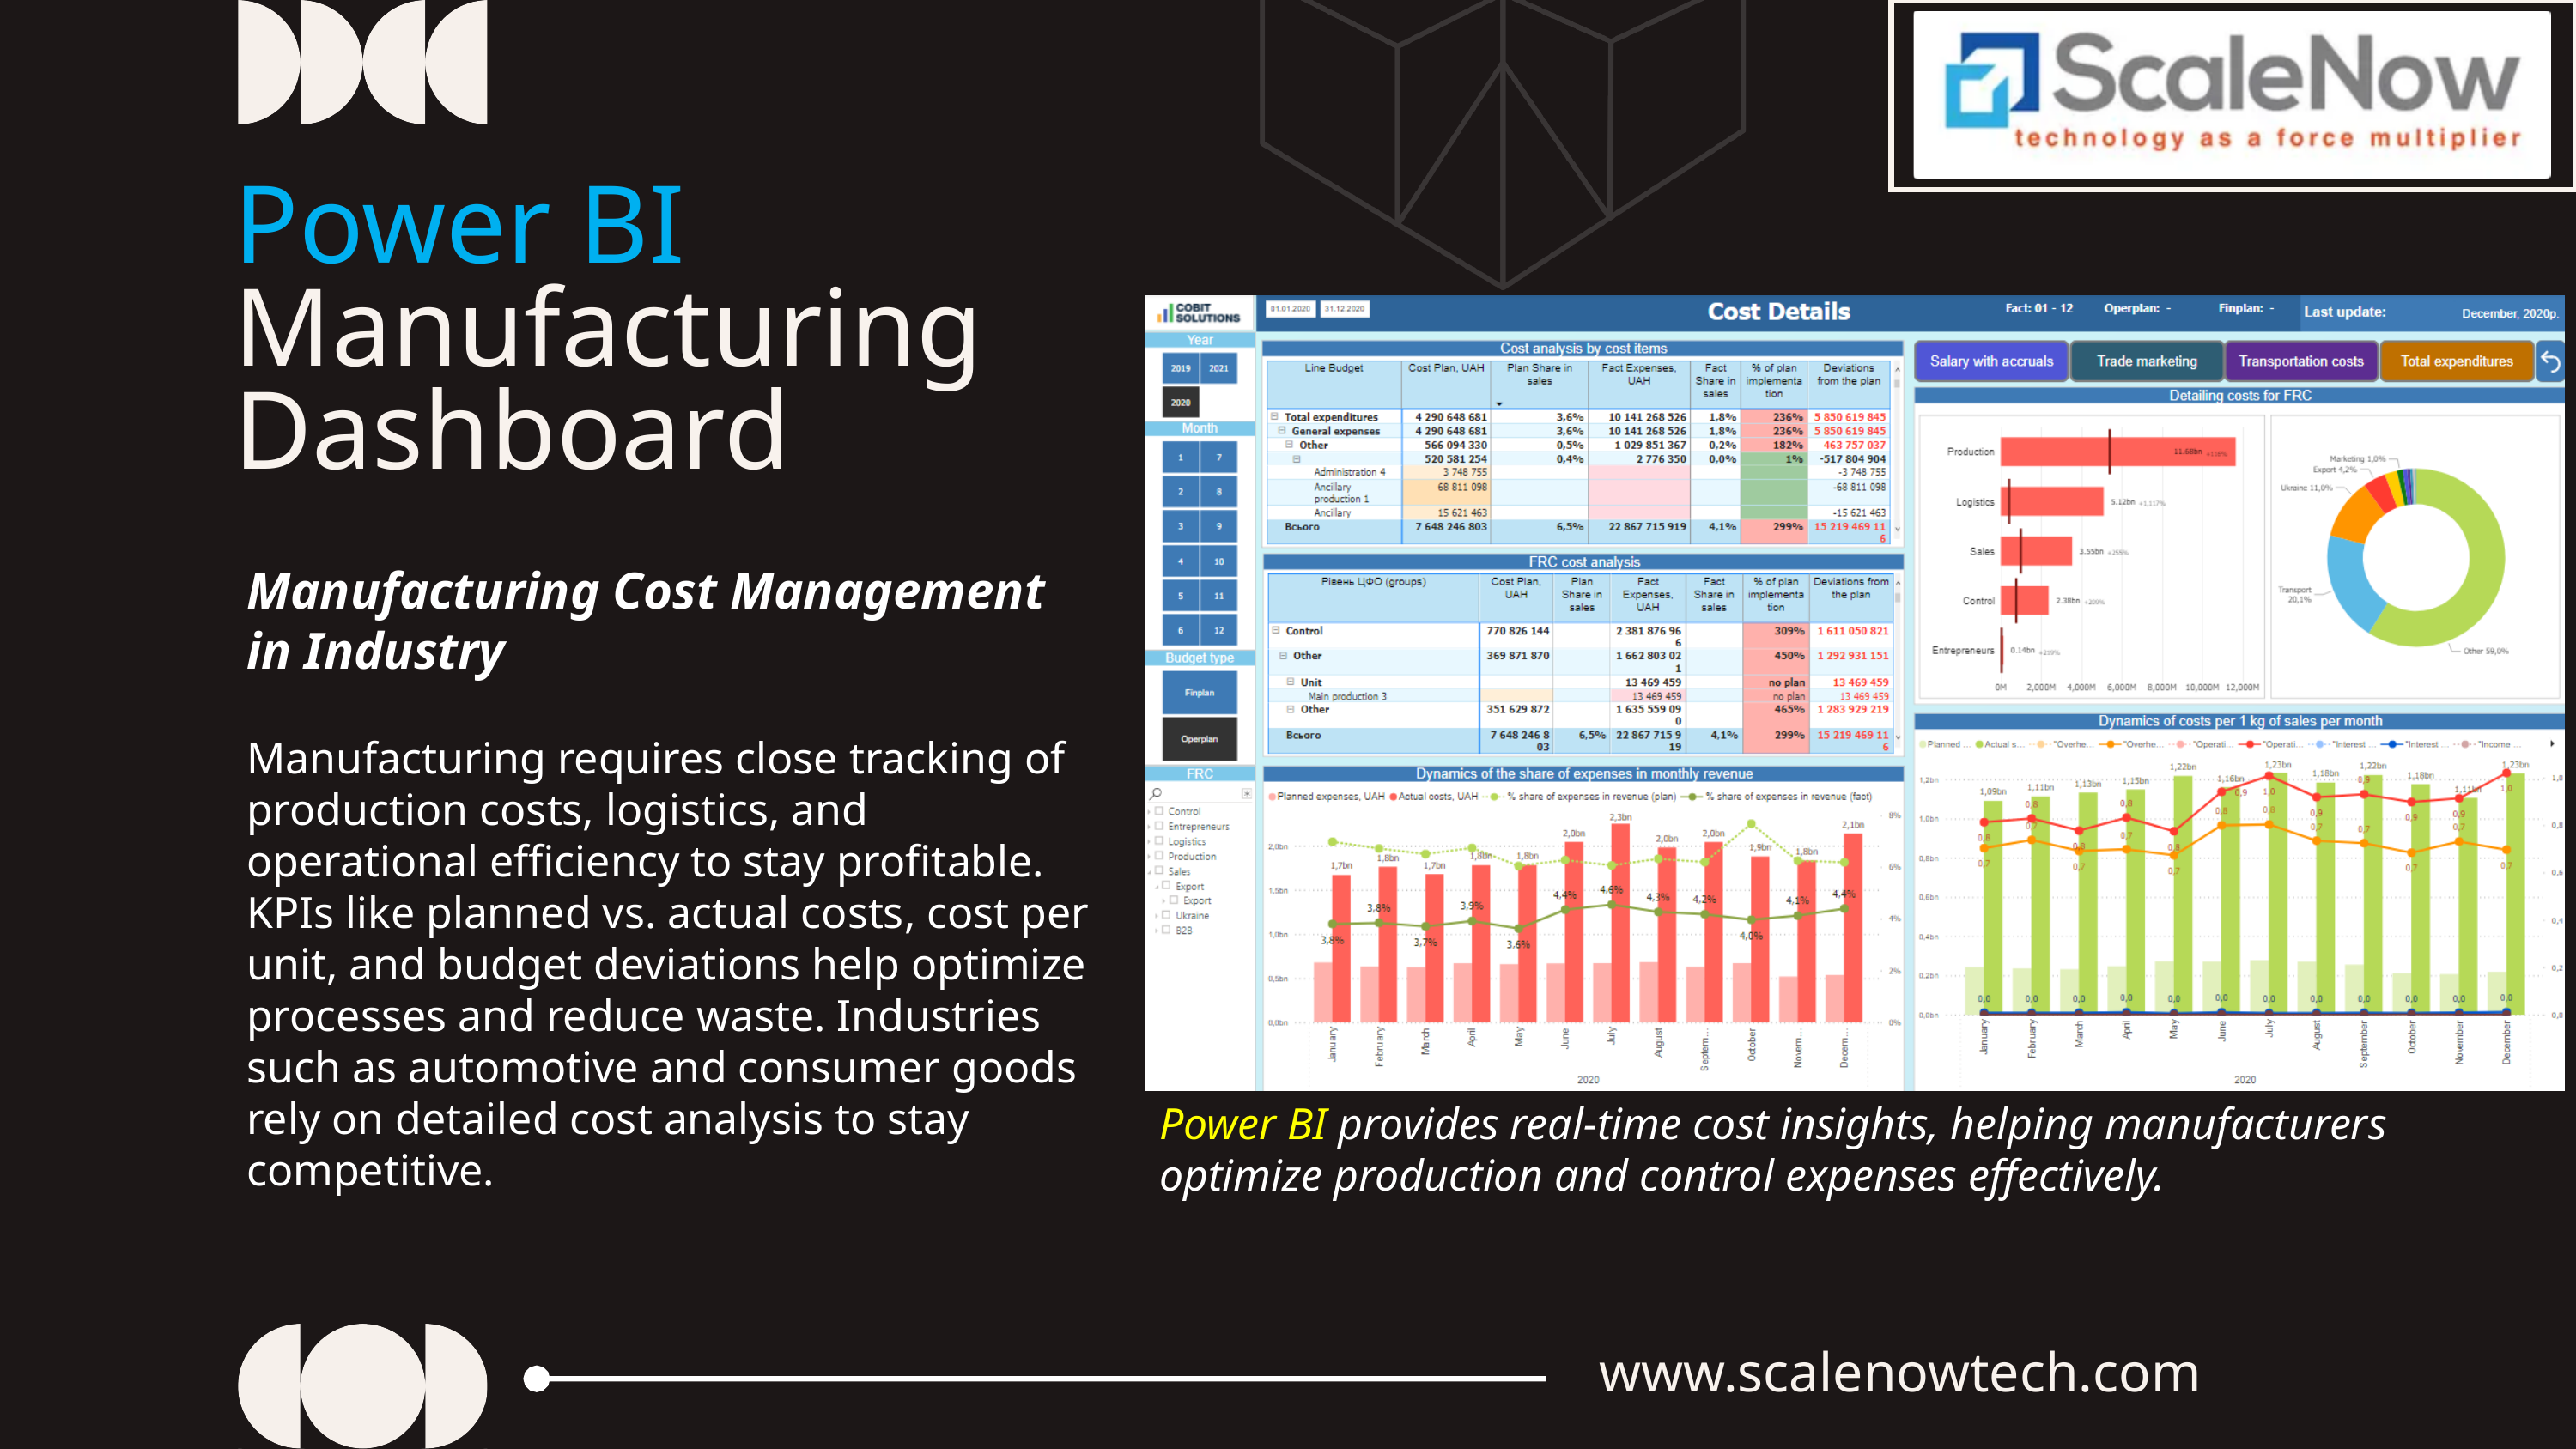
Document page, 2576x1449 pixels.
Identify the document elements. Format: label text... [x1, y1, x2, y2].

text_box Power BI Manufacturing Dashboard [234, 181, 1406, 491]
text_box Power BI provides real-time cost insights, helping manufacturers optimize production and control expenses effectively. [1146, 1097, 2565, 1206]
text_box [238, 1324, 488, 1449]
text_box www.scalenowtech.com [1599, 1349, 2480, 1404]
text_box Manufacturing Cost Management in Industry Manufacturing requires close tracking of production costs, logistics, and operational efficiency to stay profitable. KPIs like planned vs. actual costs, cost per unit, and budget deviations help optimize processes and reduce waste. Industries such as automotive and consumer goods rely on detailed cost analysis to stay competitive. [234, 553, 1116, 1201]
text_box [1891, 0, 2576, 191]
text_box [1259, 0, 1747, 290]
picture [1144, 295, 2565, 1091]
text_box [527, 1369, 1546, 1388]
text_box [238, 0, 488, 124]
